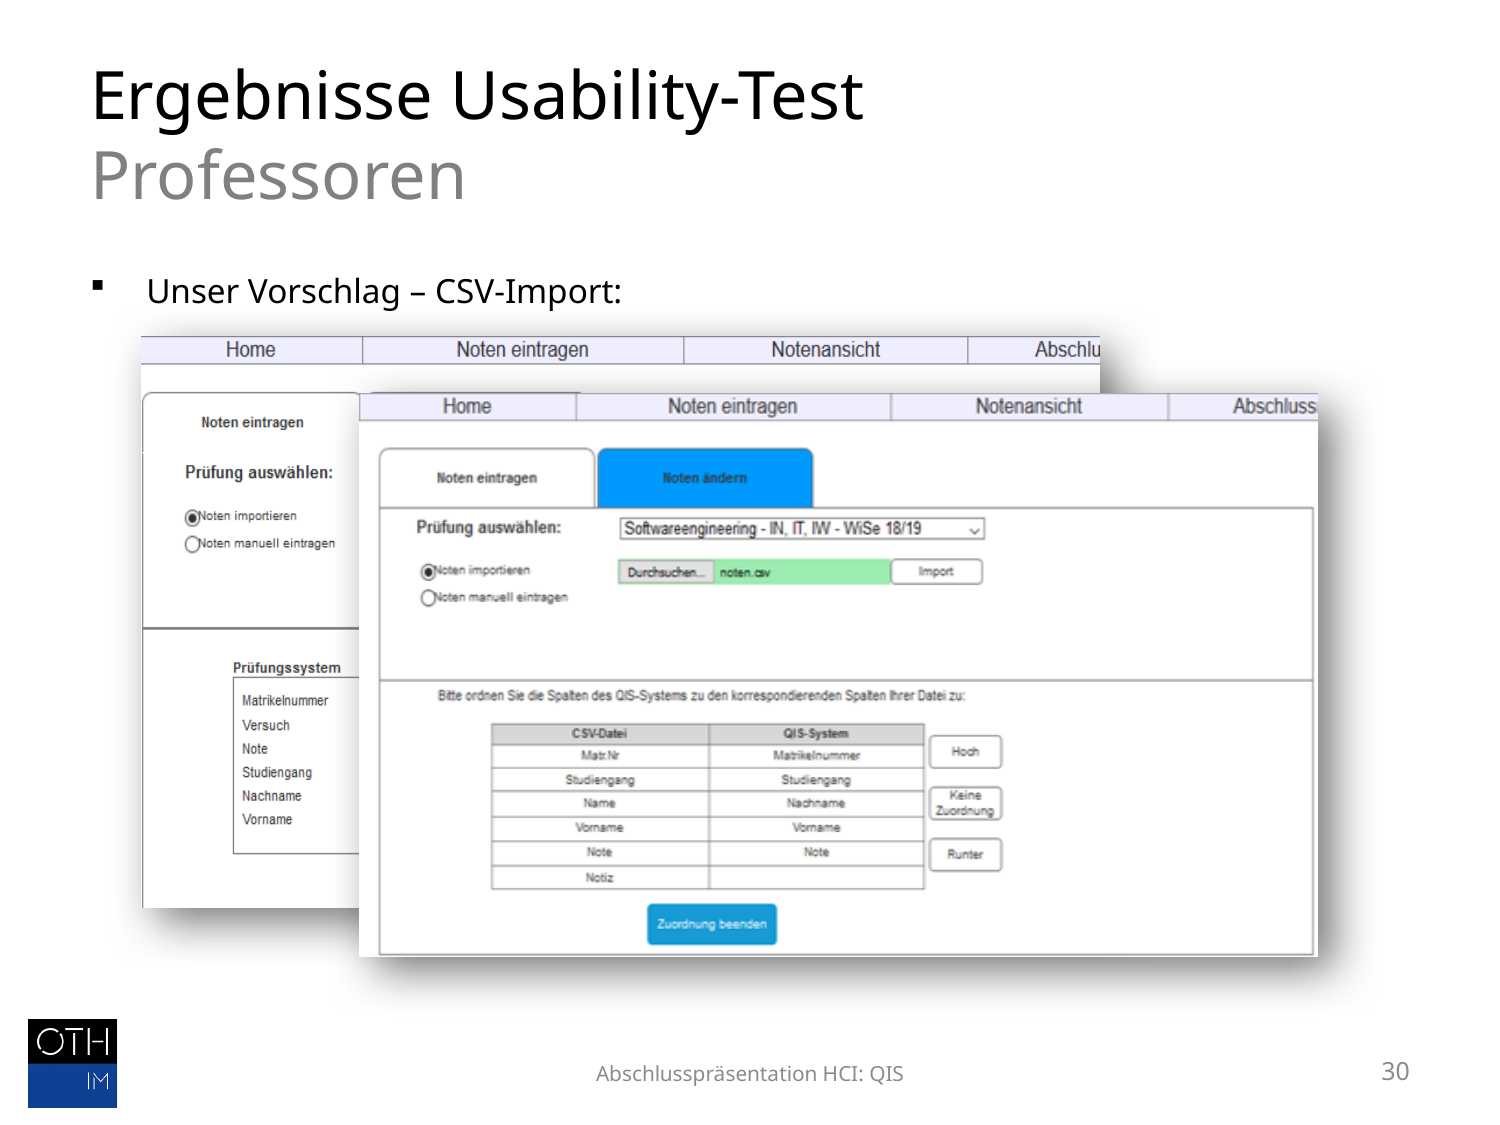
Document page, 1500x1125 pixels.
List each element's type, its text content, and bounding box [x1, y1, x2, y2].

footer Abschlusspräsentation HCI: QIS [512, 1042, 988, 1103]
picture [28, 1019, 119, 1108]
list Unser Vorschlag – CSV-Import: [75, 262, 1425, 1005]
title Ergebnisse Usability-Test Professoren [75, 45, 1425, 233]
slide_number 30 [1074, 1042, 1425, 1103]
picture [140, 335, 1319, 957]
